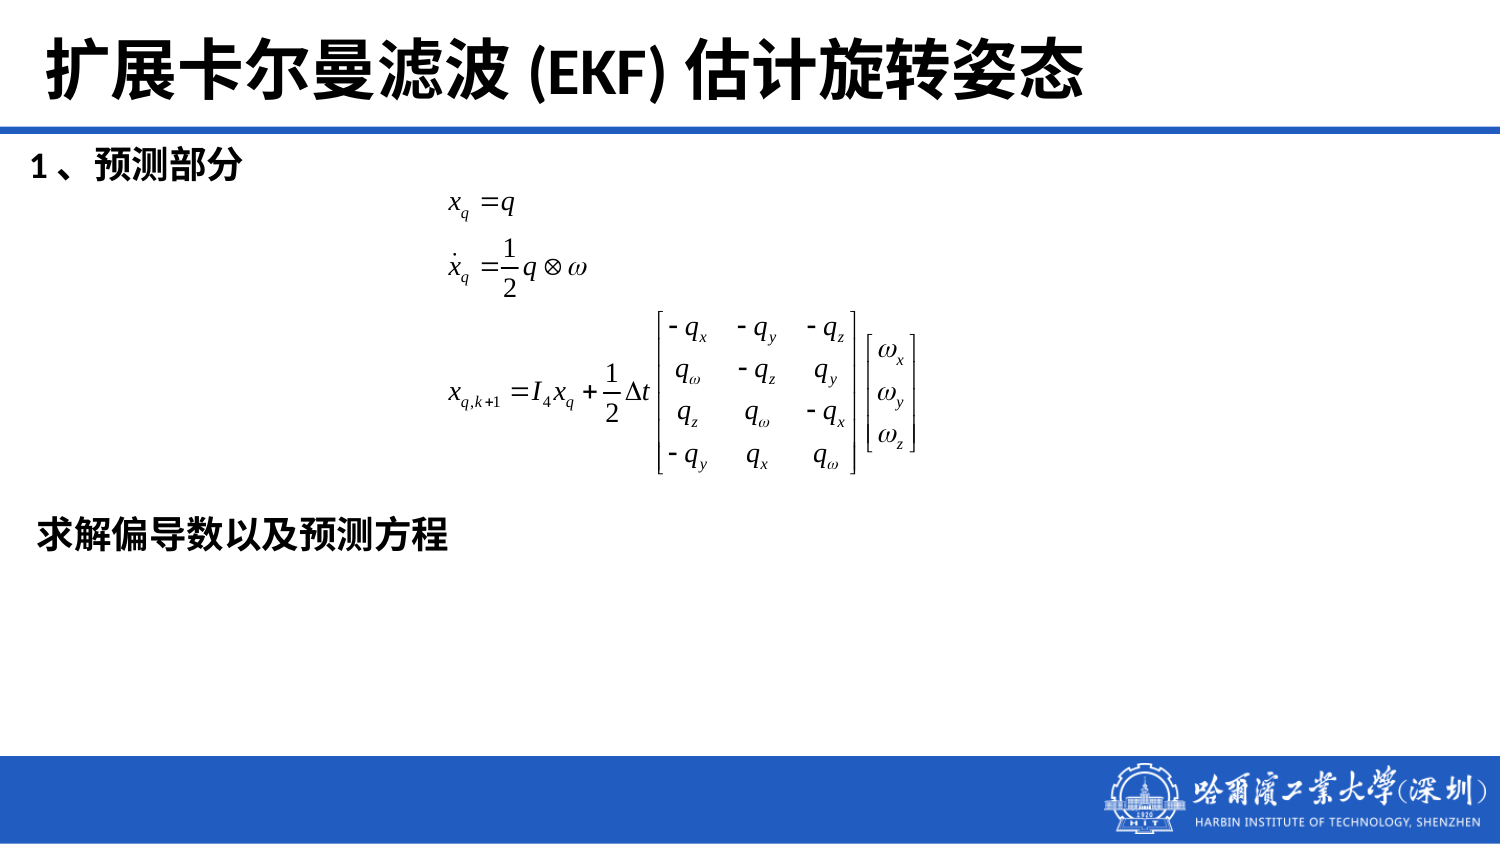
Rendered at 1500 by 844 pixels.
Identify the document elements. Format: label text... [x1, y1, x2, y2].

text_box [0, 754, 1500, 844]
text_box [0, 124, 1500, 136]
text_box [442, 182, 926, 518]
text_box 扩展卡尔曼滤波(EKF)估计旋转姿态 [29, 20, 1105, 115]
text_box 1、预测部分 [13, 133, 260, 194]
text_box 求解偏导数以及预测方程 [22, 503, 465, 564]
picture [1104, 763, 1487, 835]
